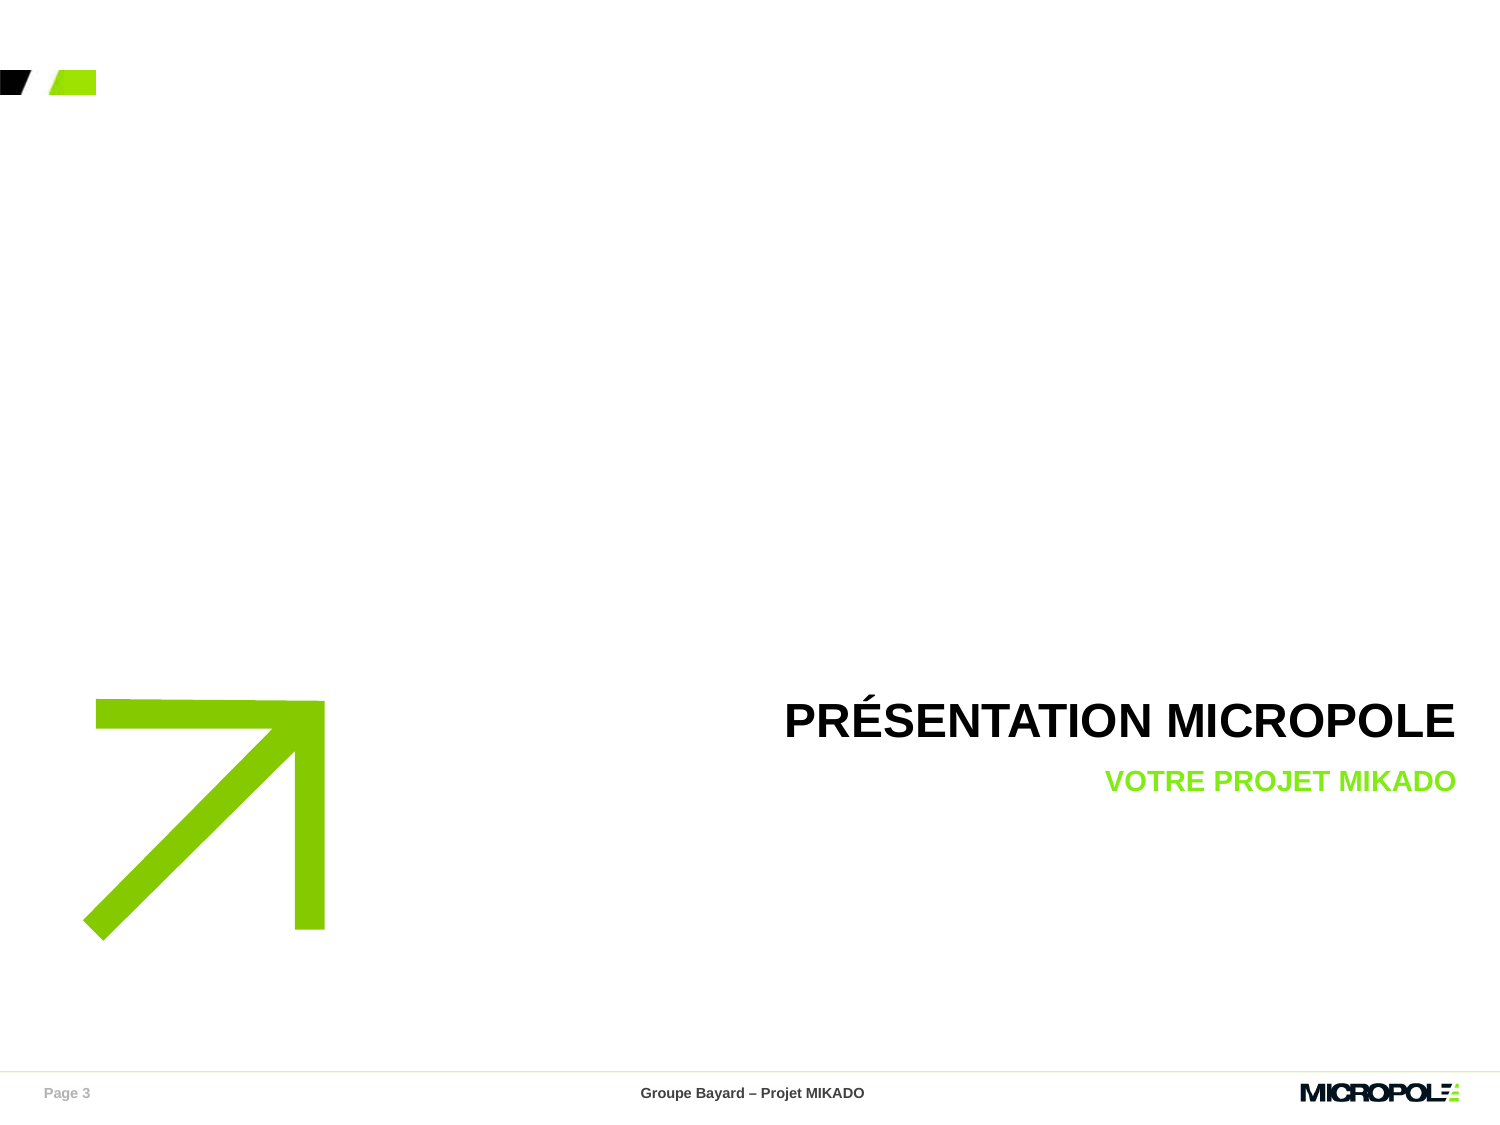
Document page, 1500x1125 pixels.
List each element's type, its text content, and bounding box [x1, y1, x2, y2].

title Présentation Micropole [366, 700, 1458, 748]
picture [0, 70, 96, 95]
picture [1300, 1083, 1459, 1102]
footer Groupe Bayard – Projet MIKADO [515, 1076, 991, 1109]
list Votre projet MIKADO [552, 769, 1458, 798]
slide_number Page 3 [43, 1076, 394, 1109]
